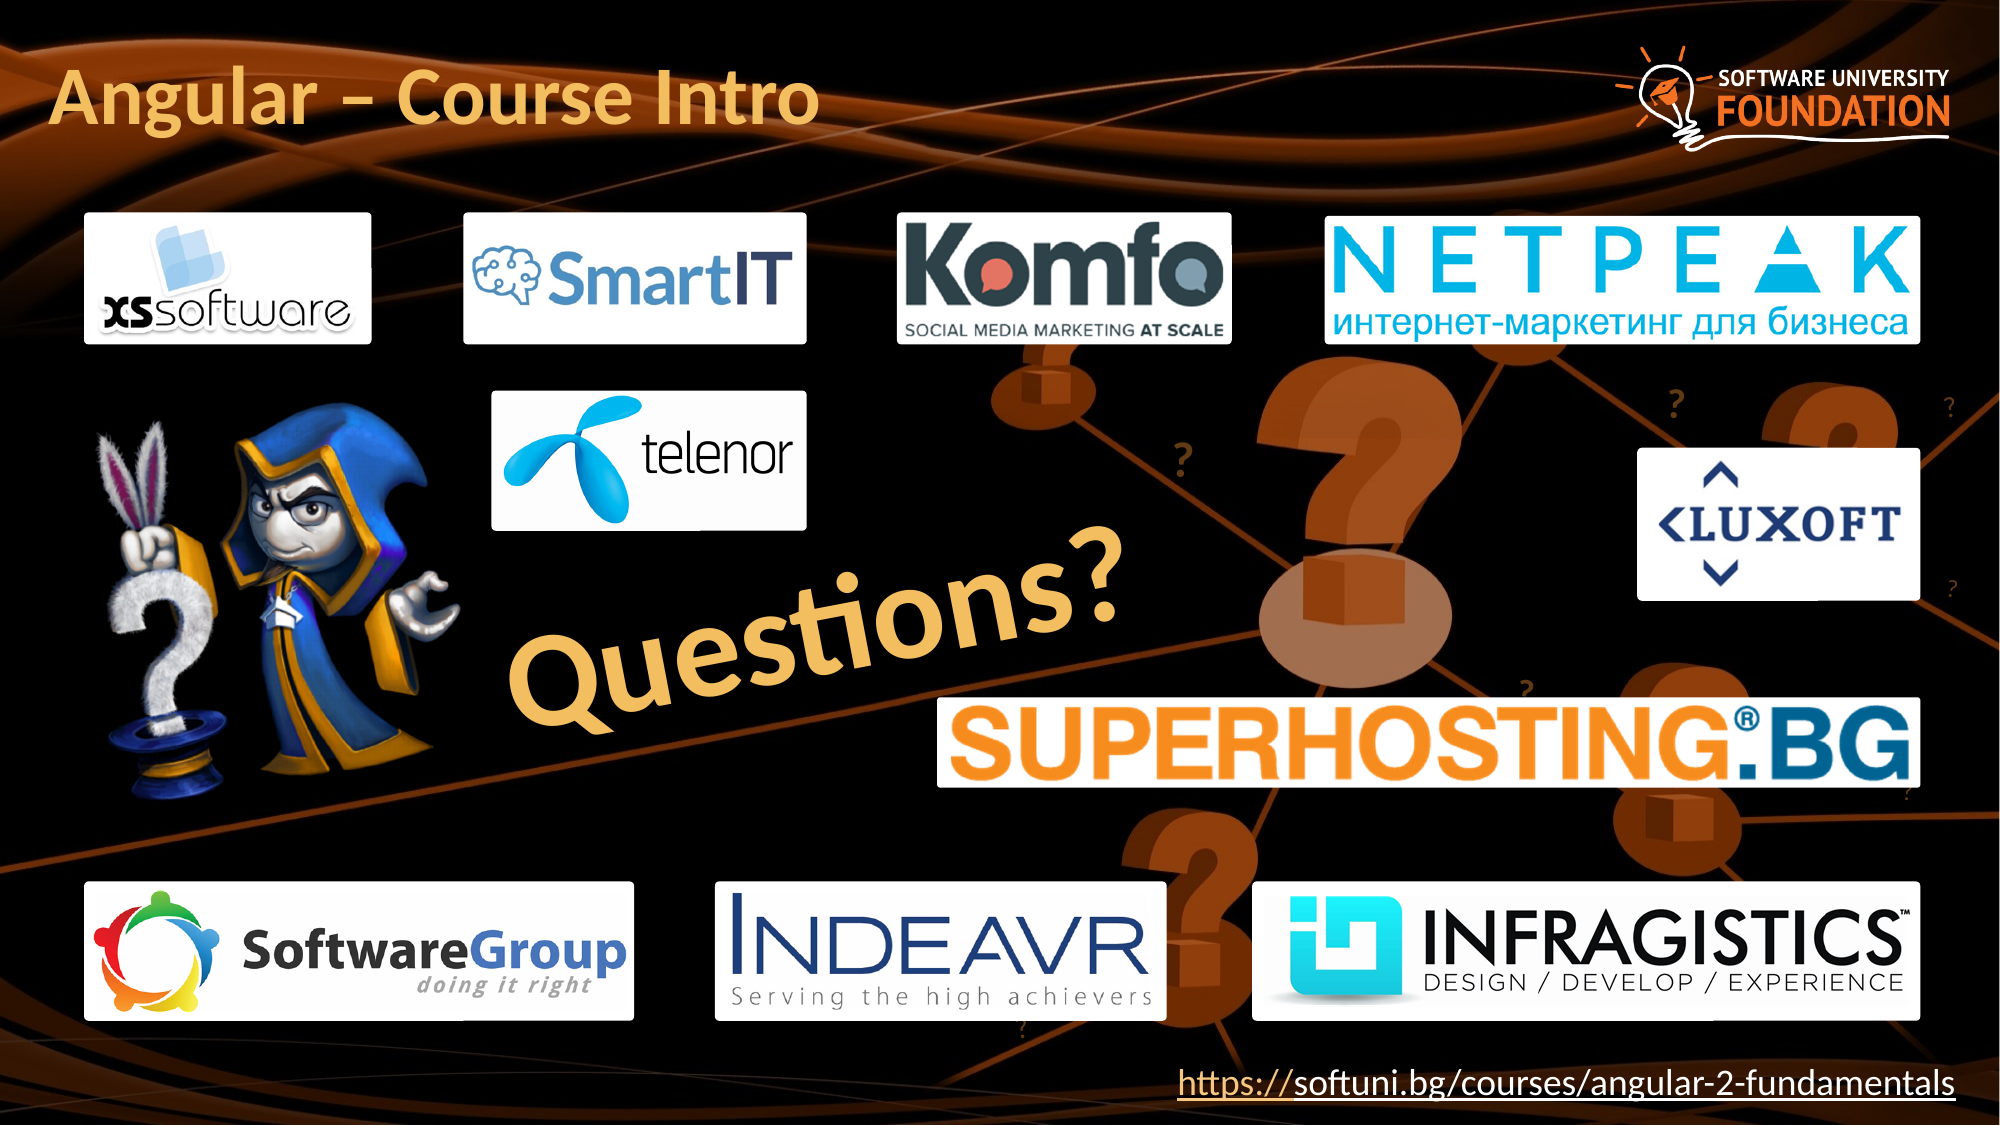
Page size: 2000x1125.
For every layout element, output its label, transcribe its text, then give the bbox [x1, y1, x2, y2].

title Angular – Course Intro [30, 6, 1602, 189]
picture [0, 0, 2000, 1125]
list https://softuni.bg/courses/angular-2-fundamentals [250, 1050, 1971, 1108]
